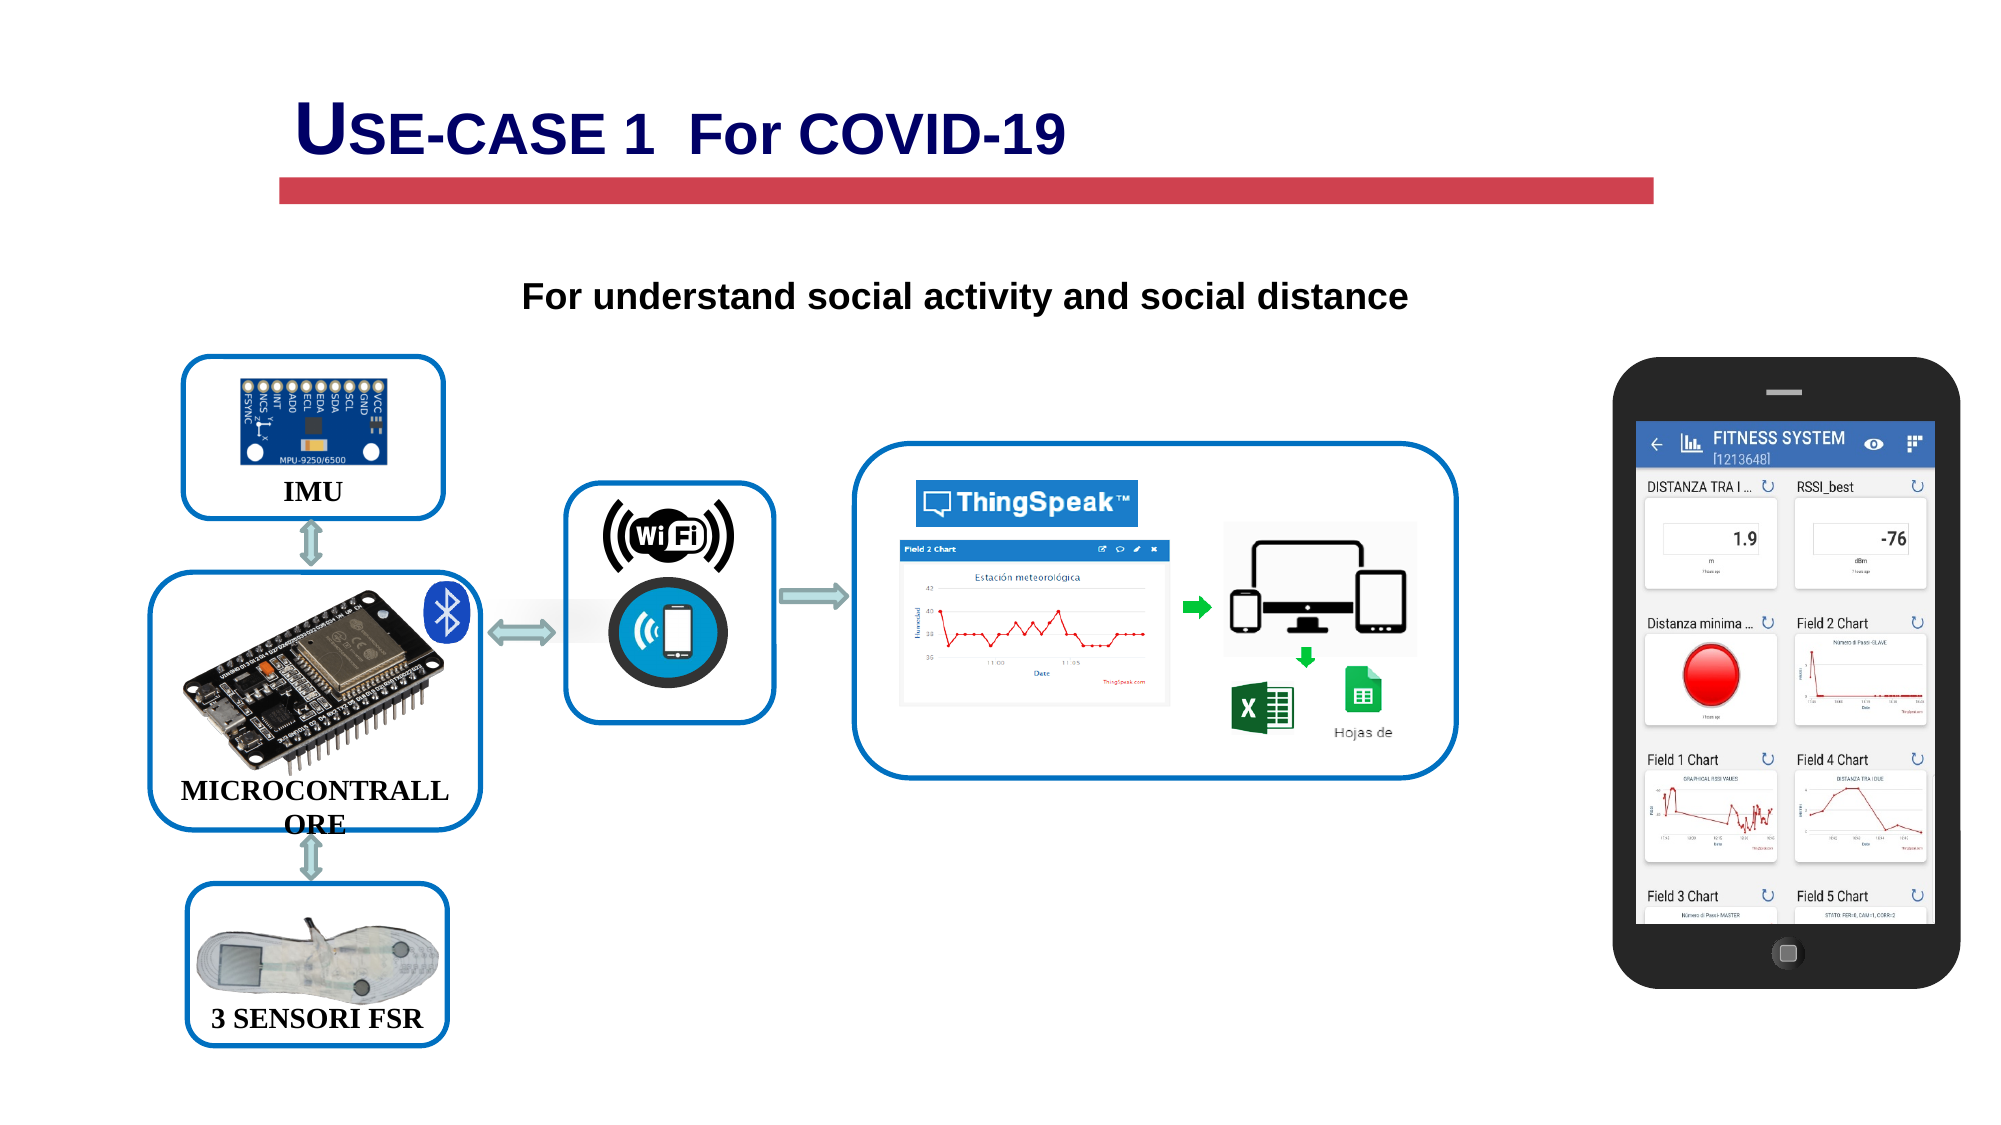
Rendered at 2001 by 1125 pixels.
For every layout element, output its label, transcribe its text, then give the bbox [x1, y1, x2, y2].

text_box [565, 482, 775, 723]
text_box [1612, 356, 1961, 990]
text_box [149, 571, 481, 831]
text_box [778, 582, 849, 610]
text_box [299, 839, 323, 881]
text_box [299, 527, 323, 567]
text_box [183, 356, 444, 519]
text_box For understand social activity and social distance [506, 264, 1452, 325]
title USE-CASE 1 For COVID-19 [279, 55, 1654, 178]
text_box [854, 443, 1457, 779]
picture [413, 578, 480, 645]
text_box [187, 883, 448, 1046]
text_box [487, 618, 557, 647]
